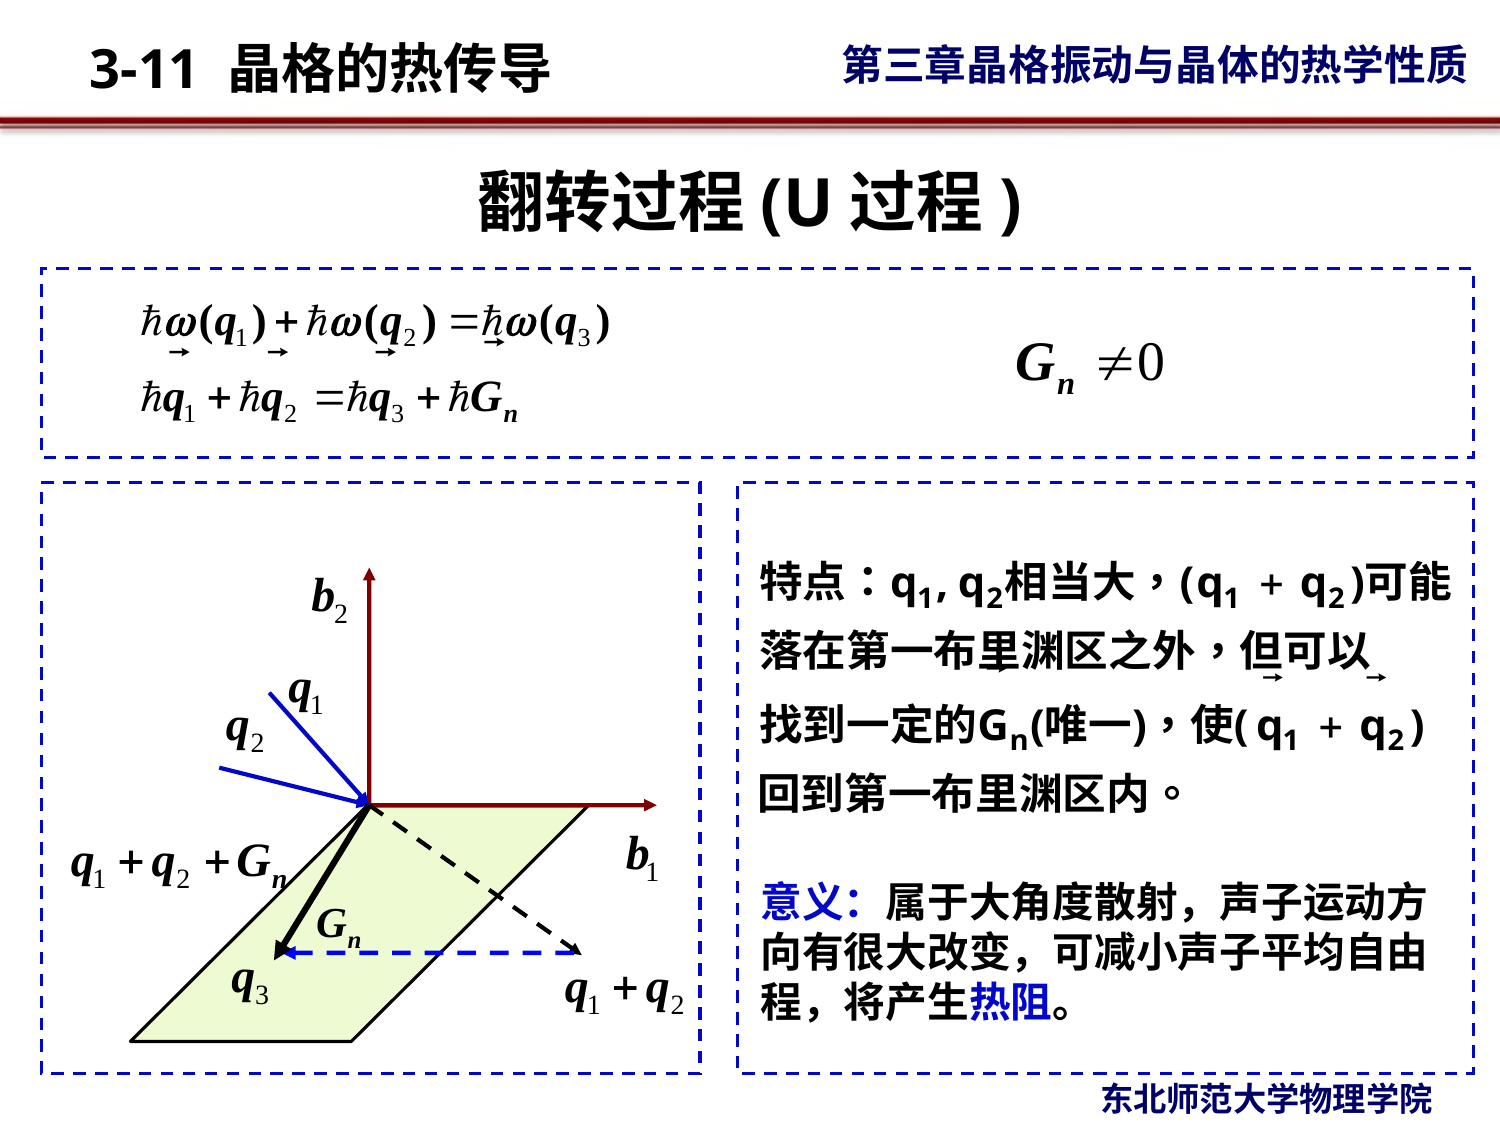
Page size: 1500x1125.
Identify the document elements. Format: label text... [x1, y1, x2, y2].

text_box [303, 731, 369, 804]
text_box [134, 290, 617, 433]
text_box [363, 567, 376, 804]
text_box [218, 692, 272, 761]
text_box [1009, 315, 1173, 409]
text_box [558, 954, 695, 1024]
text_box [280, 907, 306, 957]
text_box [41, 482, 700, 1074]
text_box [281, 654, 330, 724]
picture [0, 0, 1500, 1125]
text_box [284, 946, 296, 960]
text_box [63, 820, 296, 901]
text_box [224, 944, 277, 1017]
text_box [618, 813, 668, 890]
text_box [41, 268, 1474, 458]
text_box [304, 554, 357, 632]
text_box [568, 942, 581, 953]
text_box [371, 799, 657, 812]
title 翻转过程(U过程) [75, 136, 1425, 249]
text_box [737, 482, 1474, 1074]
text_box [224, 769, 370, 809]
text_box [749, 550, 1464, 827]
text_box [311, 887, 369, 960]
